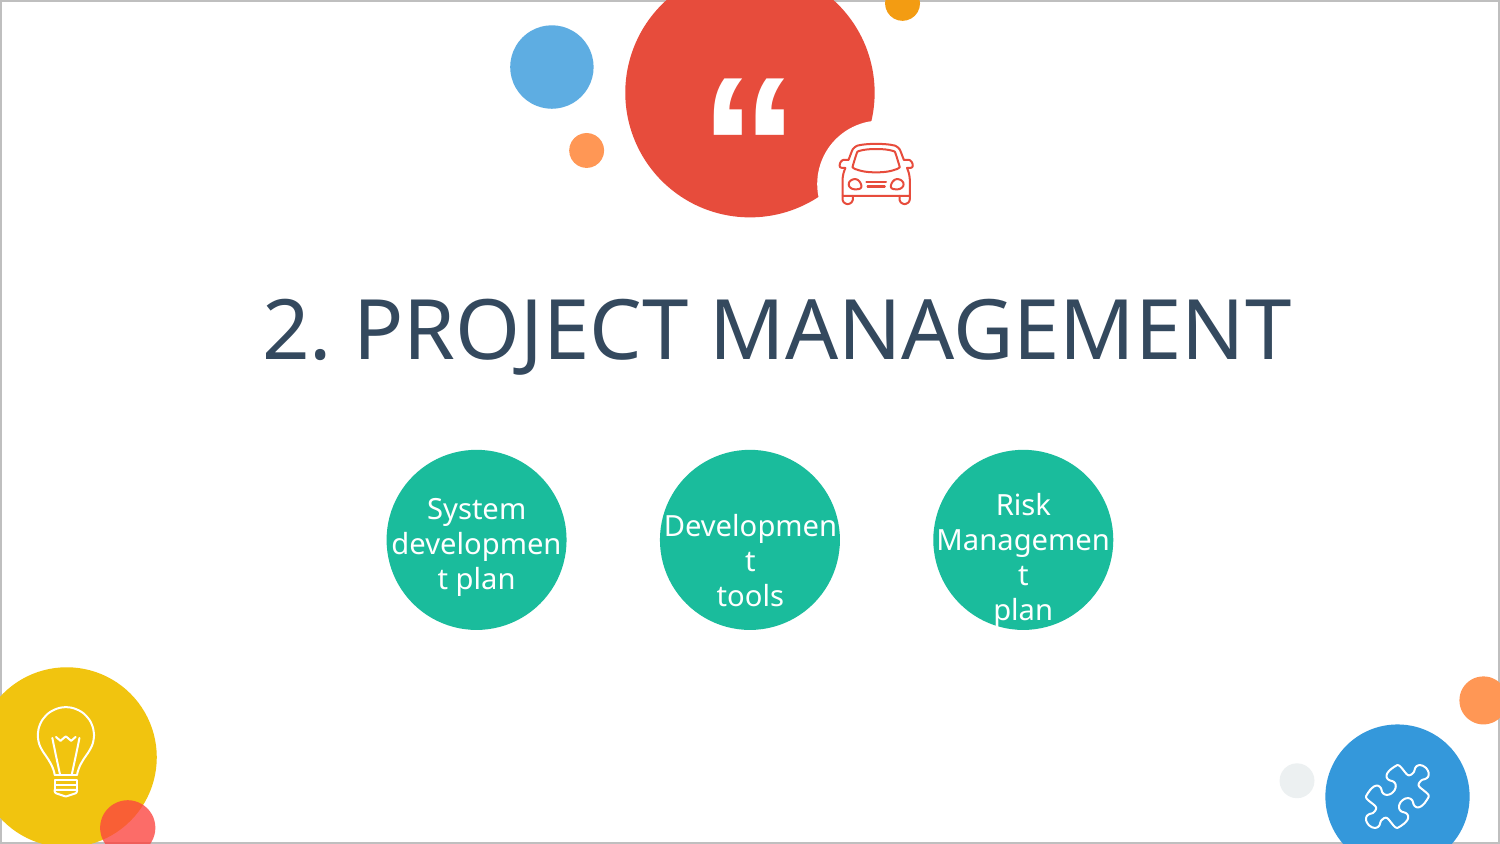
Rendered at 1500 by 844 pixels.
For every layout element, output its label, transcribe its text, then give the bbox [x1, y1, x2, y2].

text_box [373, 449, 1127, 631]
list 2. PROJECT MANAGEMENT [230, 260, 1324, 396]
